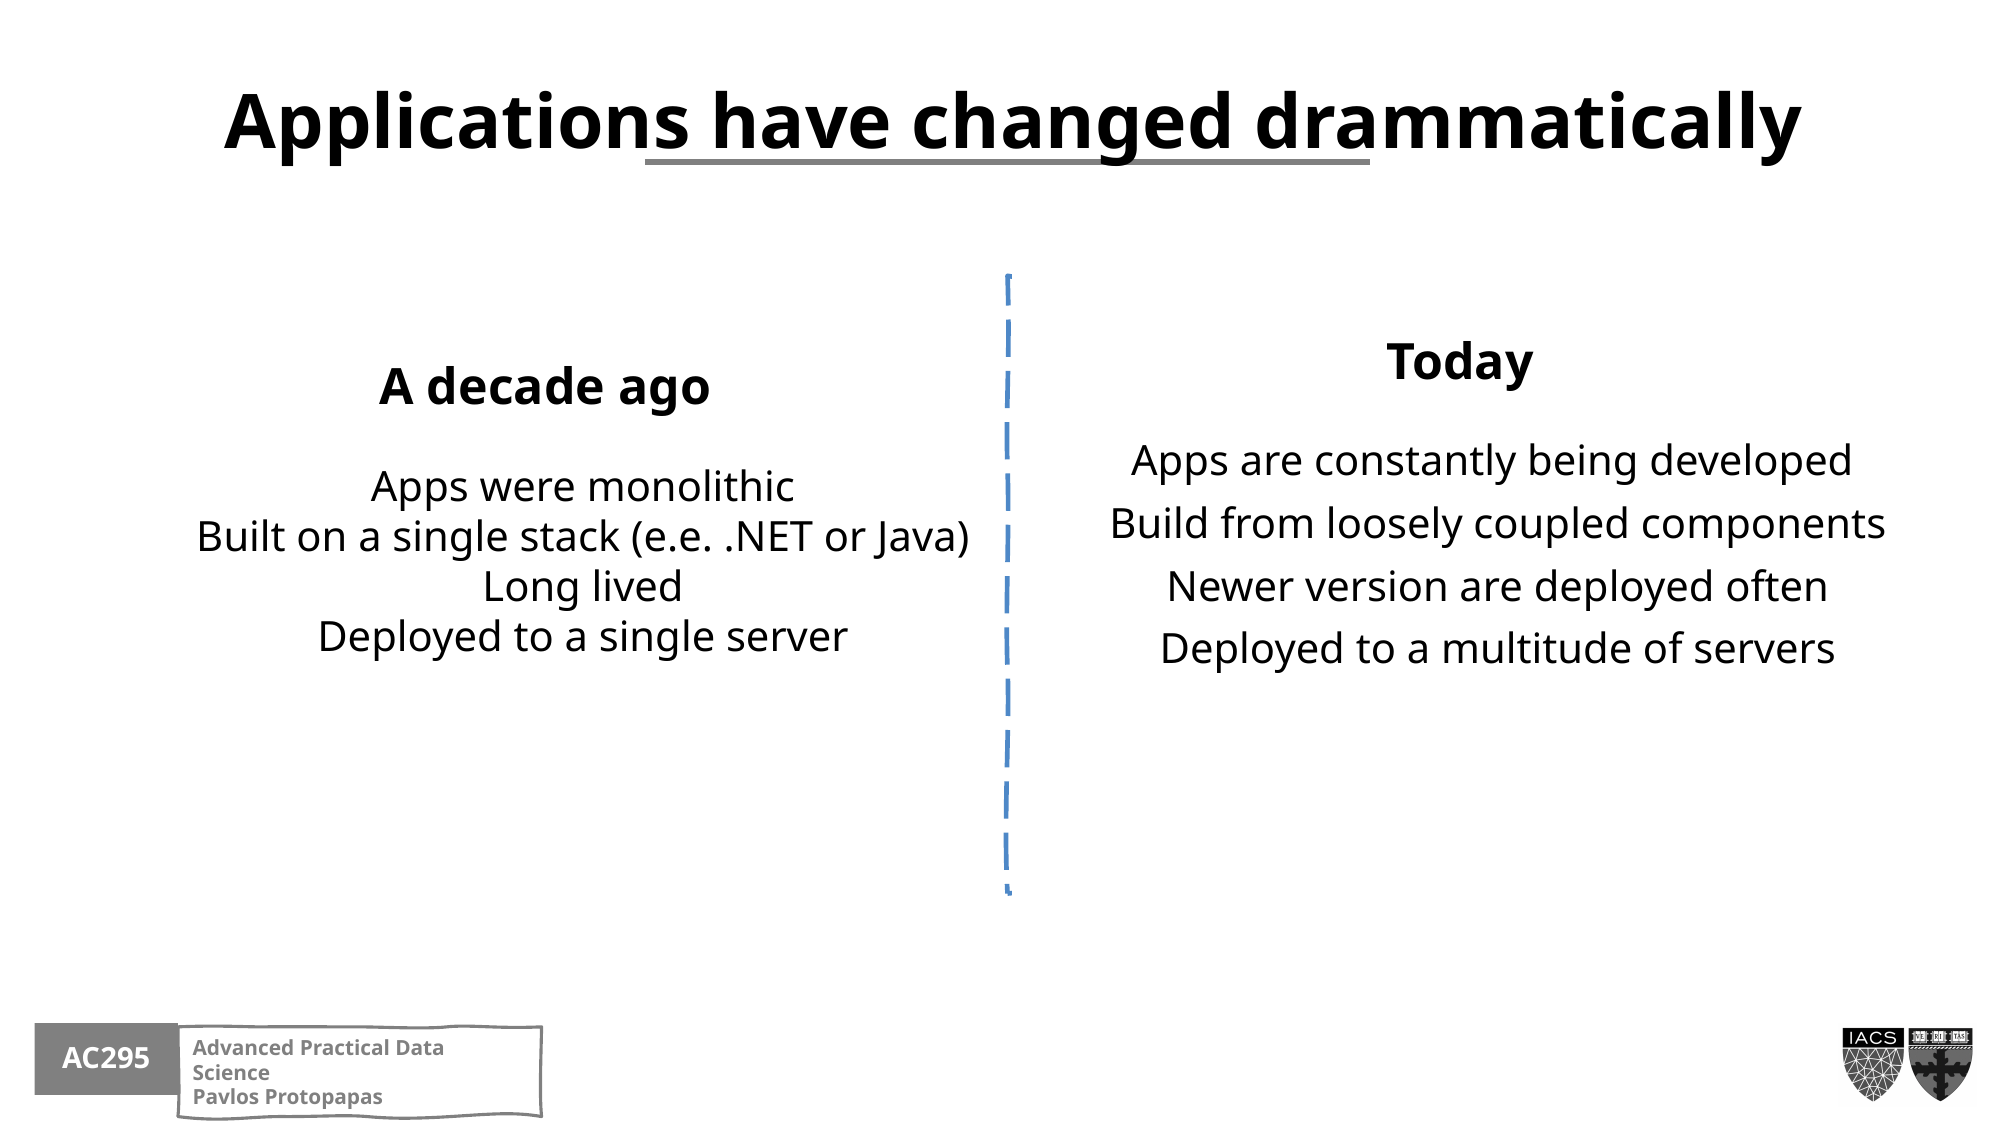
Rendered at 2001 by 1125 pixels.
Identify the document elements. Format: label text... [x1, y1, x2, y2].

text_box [1007, 243, 1330, 976]
text_box A decade ago Apps were monolithic Built on a single stack (e.e. .NET or Java) Long lived Deployed to a single server [91, 347, 1000, 668]
list Applications have changed drammatically [190, 65, 1838, 173]
picture [1838, 1023, 1977, 1107]
text_box Today Apps are constantly being developed Build from loosely coupled components Newer version are deployed often Deployed to a multitude of servers [1335, 321, 1909, 942]
